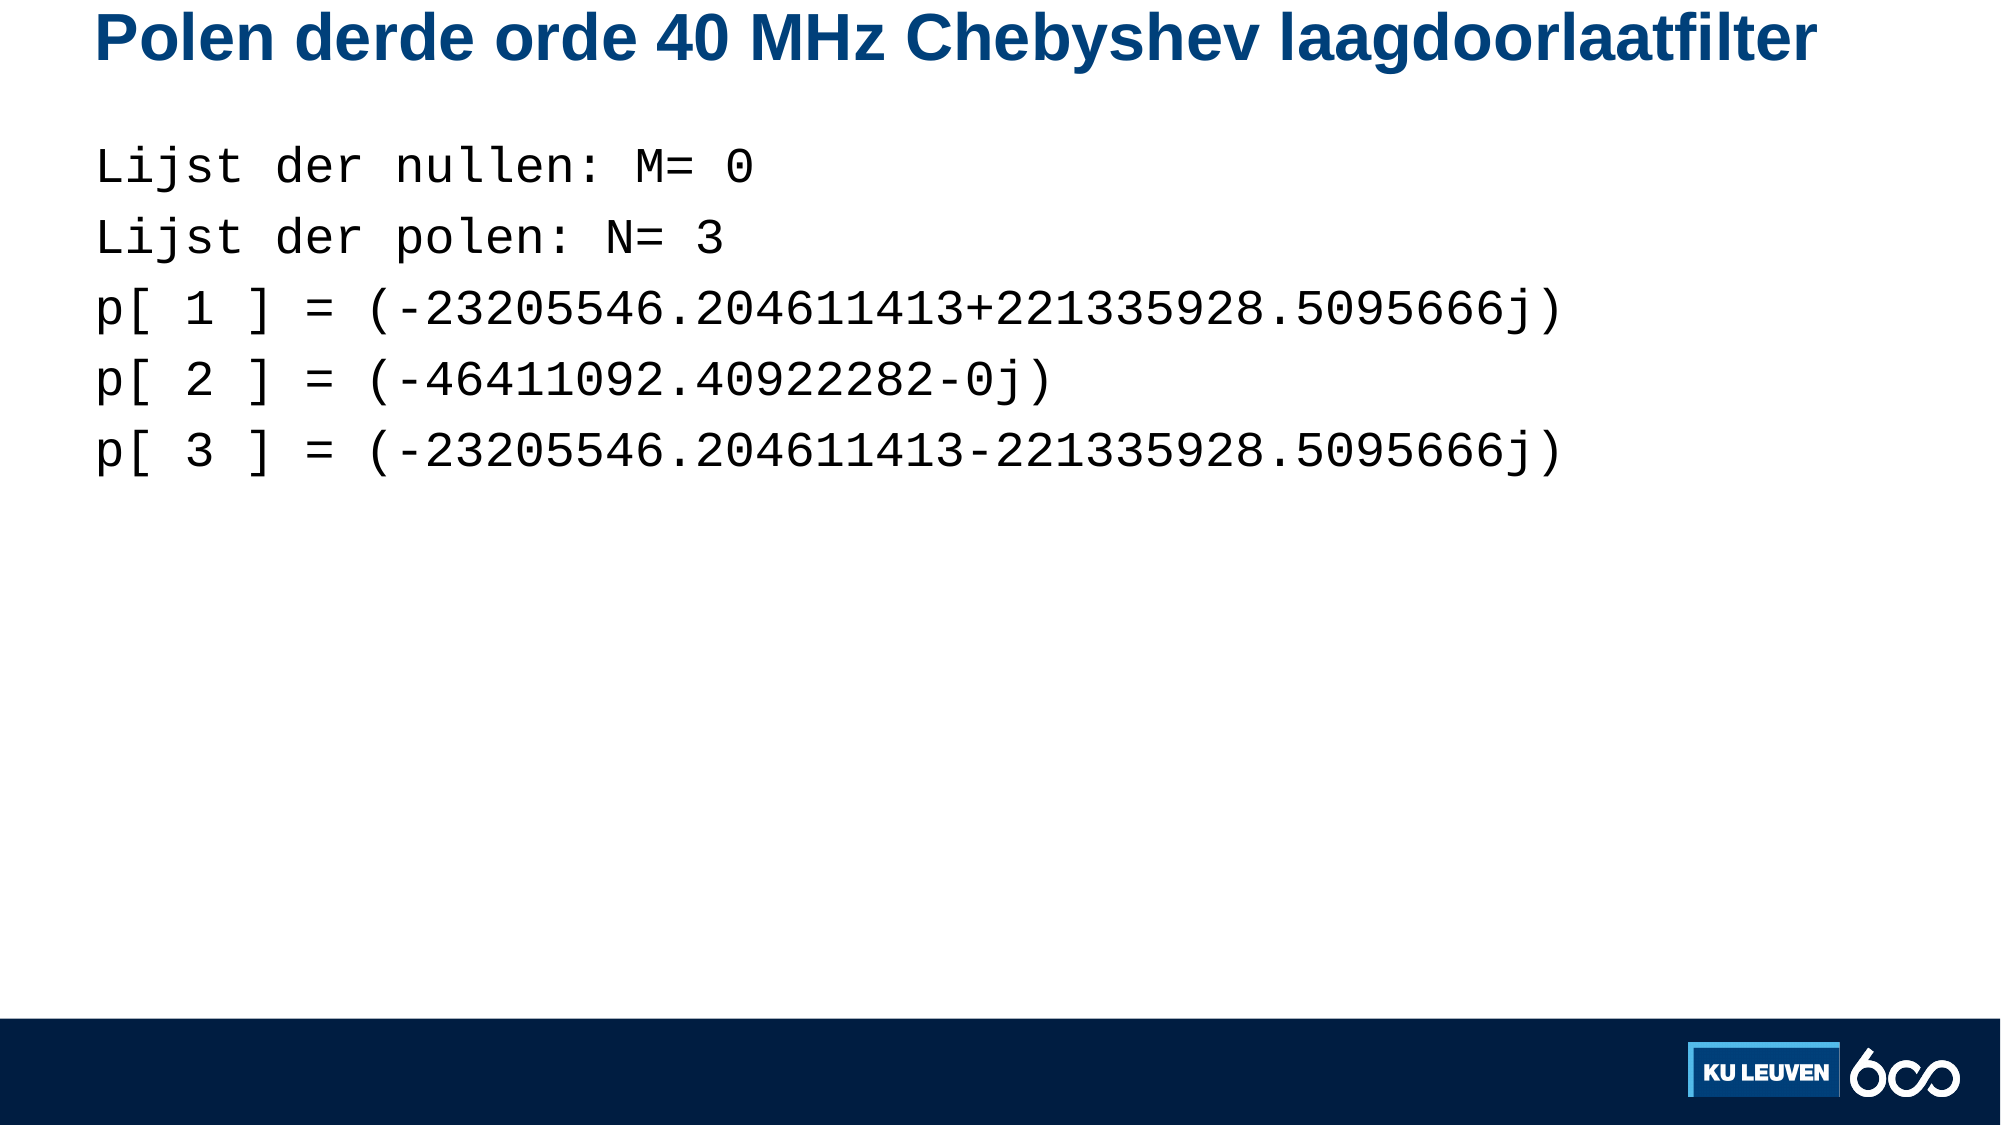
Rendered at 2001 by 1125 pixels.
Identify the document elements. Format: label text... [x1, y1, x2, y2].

picture [1688, 1042, 1960, 1097]
title Polen derde orde 40 MHz Chebyshev laagdoorlaatfilter [94, 2, 1906, 110]
list Lijst der nullen: M= 0 Lijst der polen: N= 3 p[ 1 ] = (-23205546.204611413+221335928.5095666j) p[ 2 ] = (-46411092.40922282-0j) p[ 3 ] = (-23205546.204611413-221335928.5095666j) [94, 142, 1900, 993]
